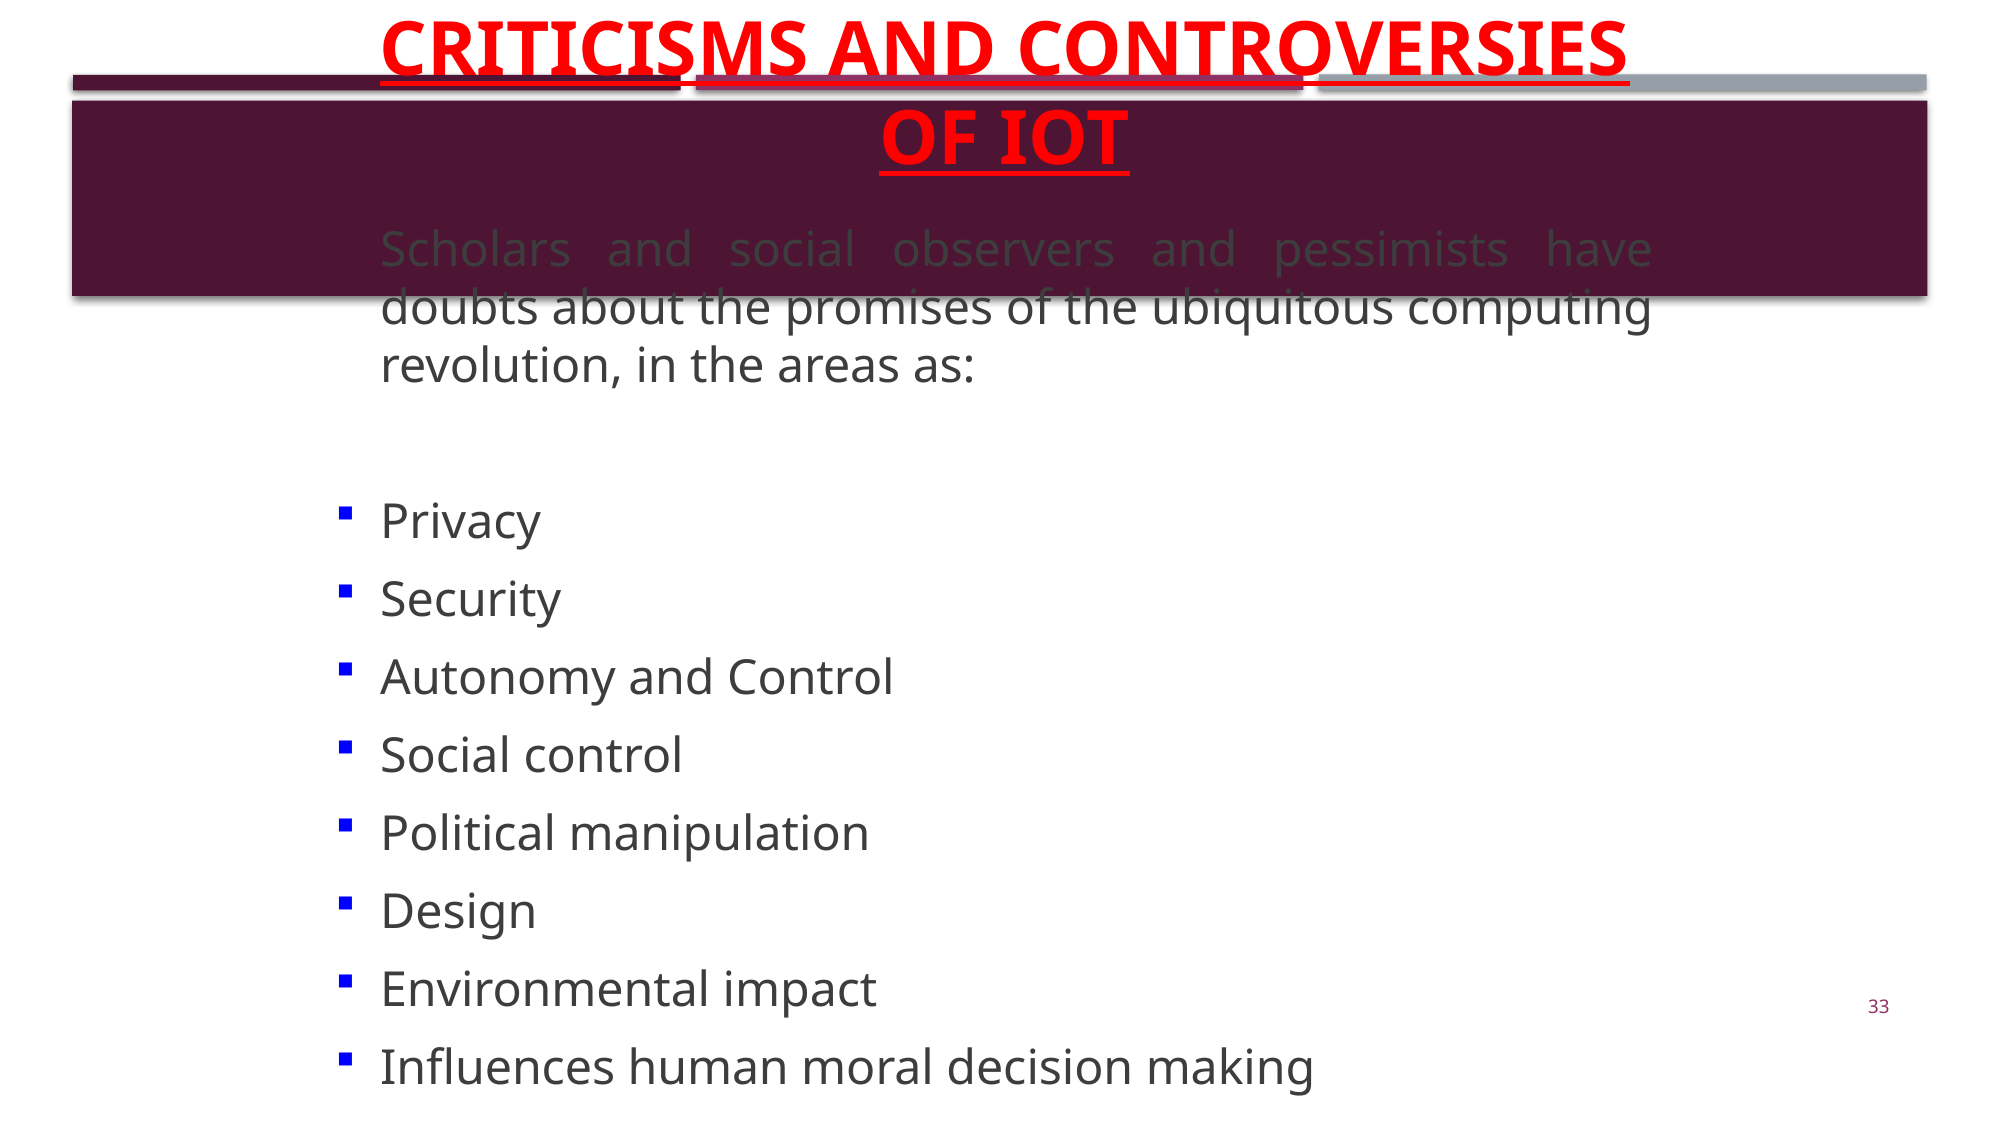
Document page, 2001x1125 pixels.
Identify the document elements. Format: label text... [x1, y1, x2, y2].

title Criticisms and Controversies of IoT [329, 60, 1680, 188]
list Scholars and social observers and pessimists have doubts about the promises of the ubiquitous computing revolution, in the areas as: Privacy Security Autonomy and Control Social control Political manipulation Design Environmental impact Influences human moral decision making [320, 210, 1671, 1102]
slide_number 33 [1732, 977, 1905, 1037]
